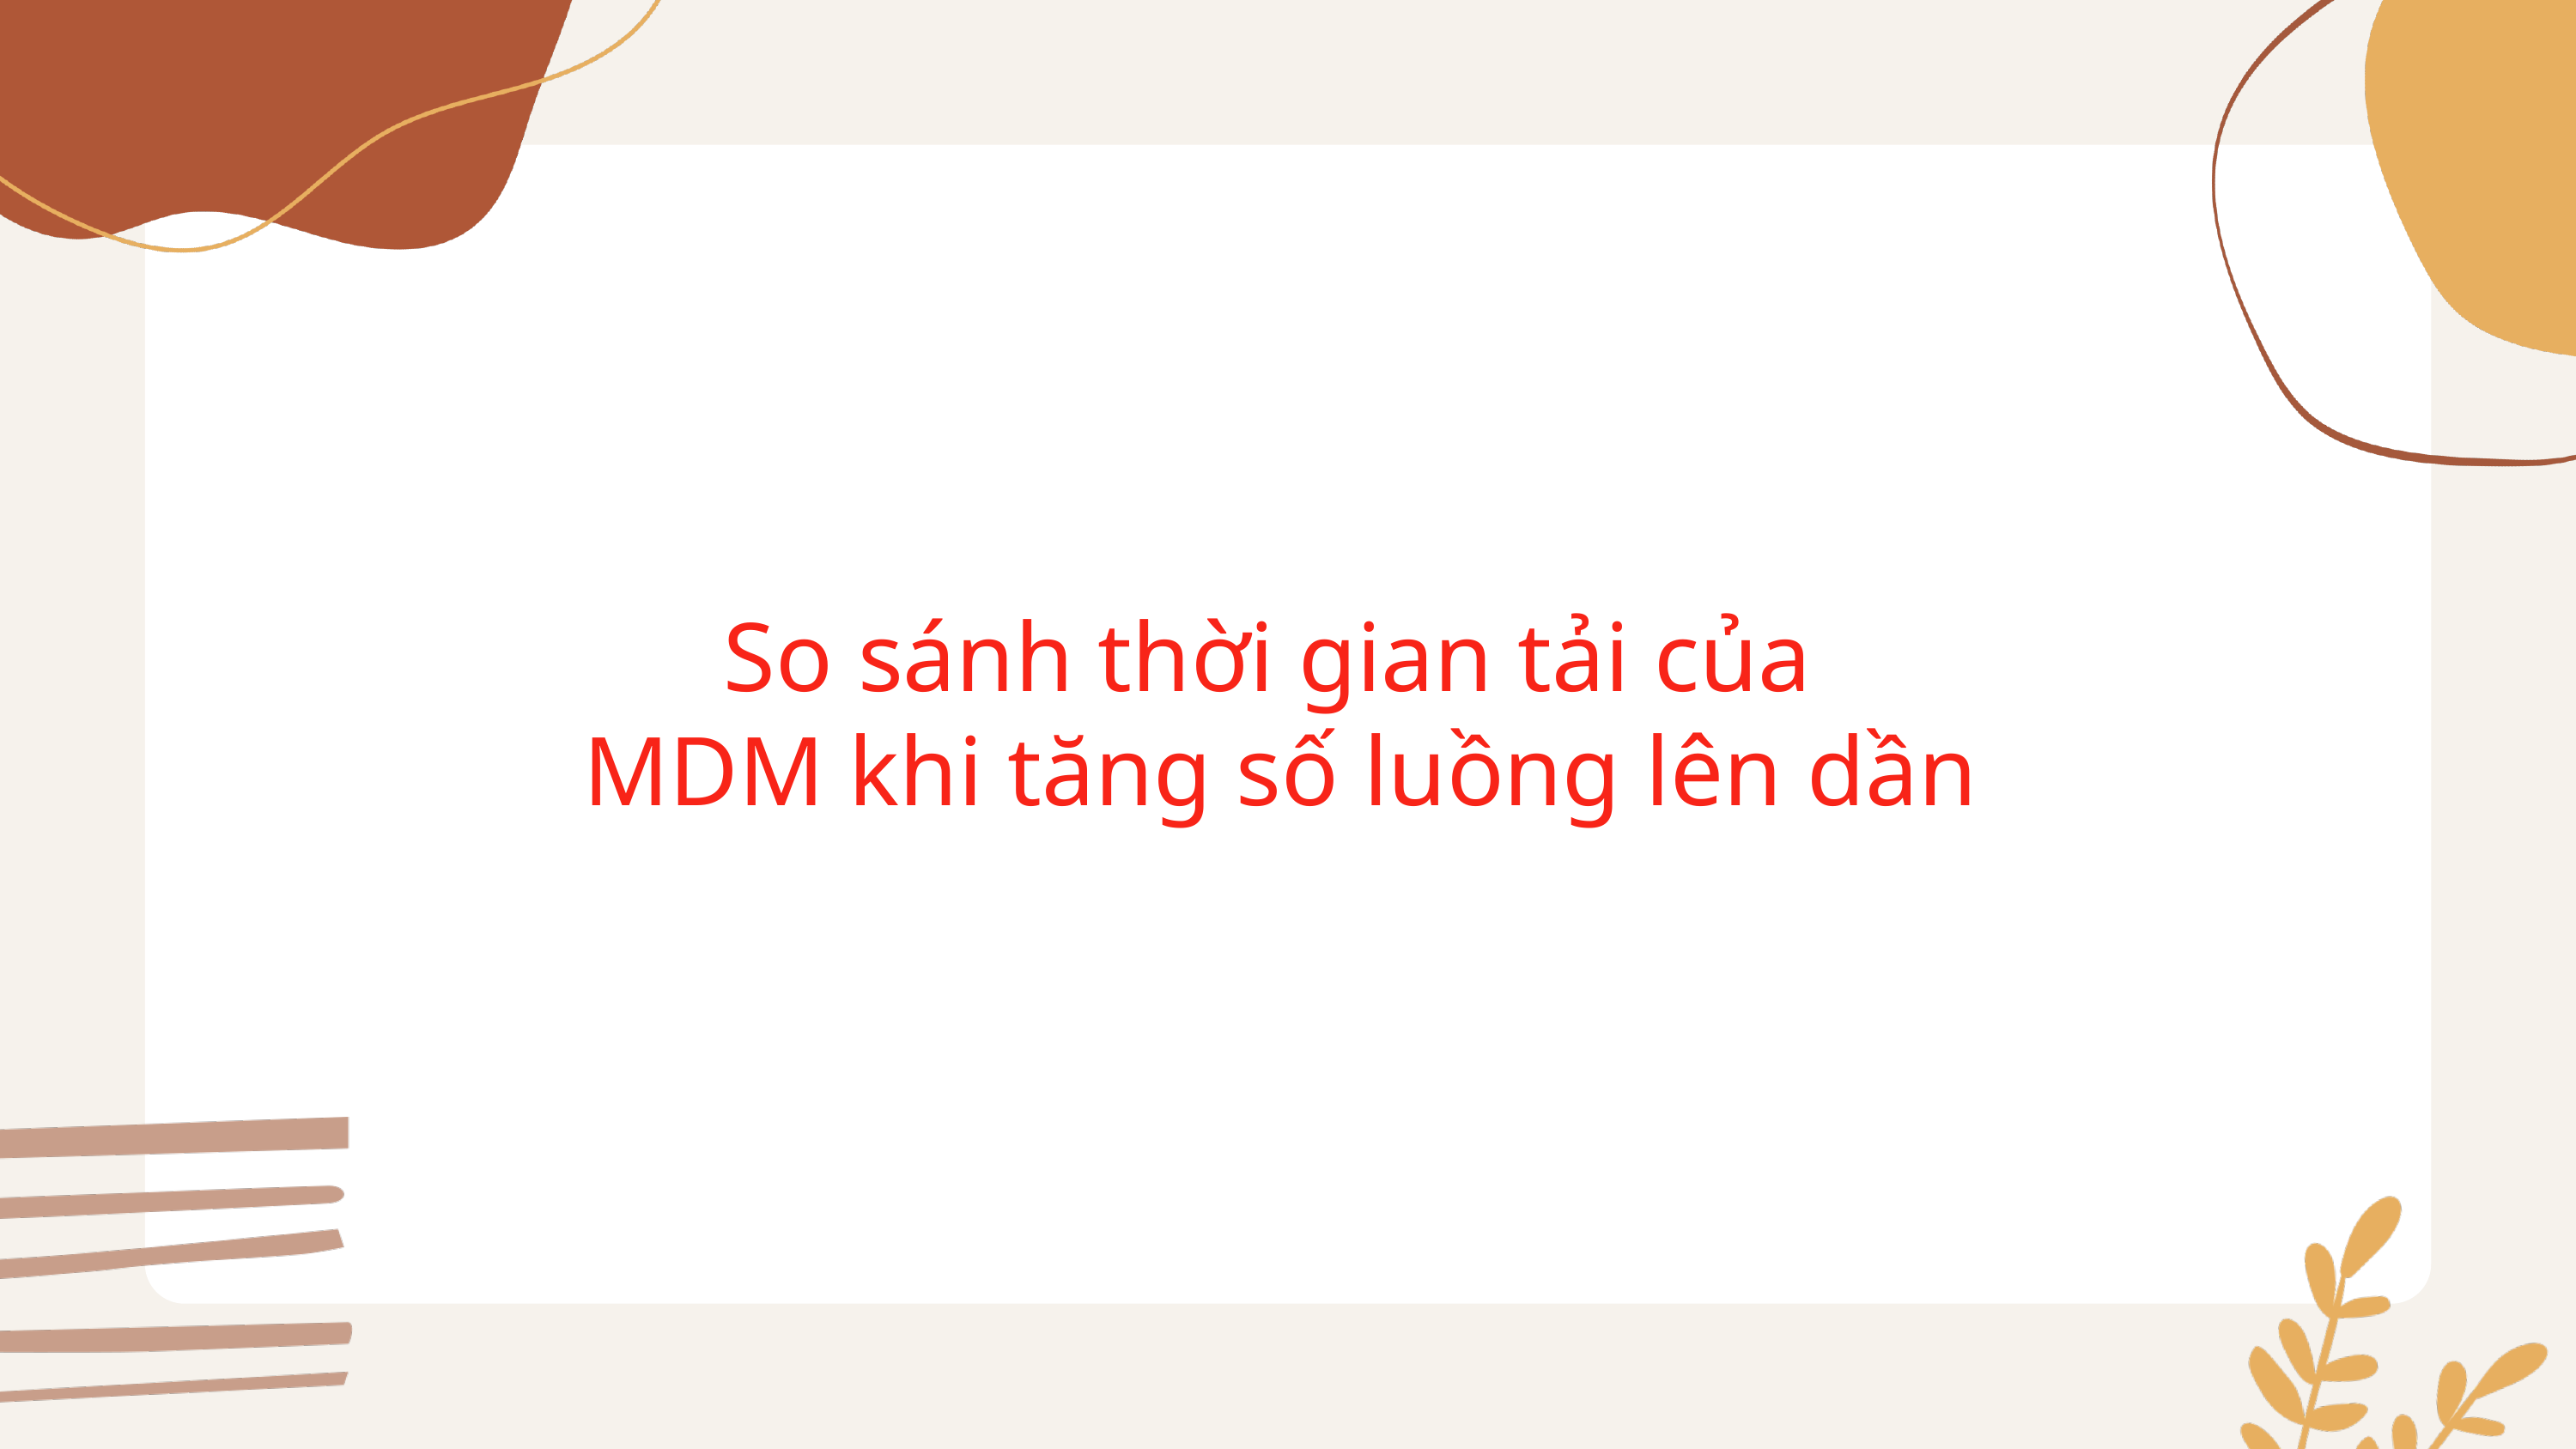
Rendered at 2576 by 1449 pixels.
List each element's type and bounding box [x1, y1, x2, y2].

picture [2203, 1167, 2568, 1449]
picture [0, 1117, 354, 1410]
text_box [144, 144, 2432, 1304]
picture [2189, 0, 2576, 578]
picture [0, 0, 675, 340]
